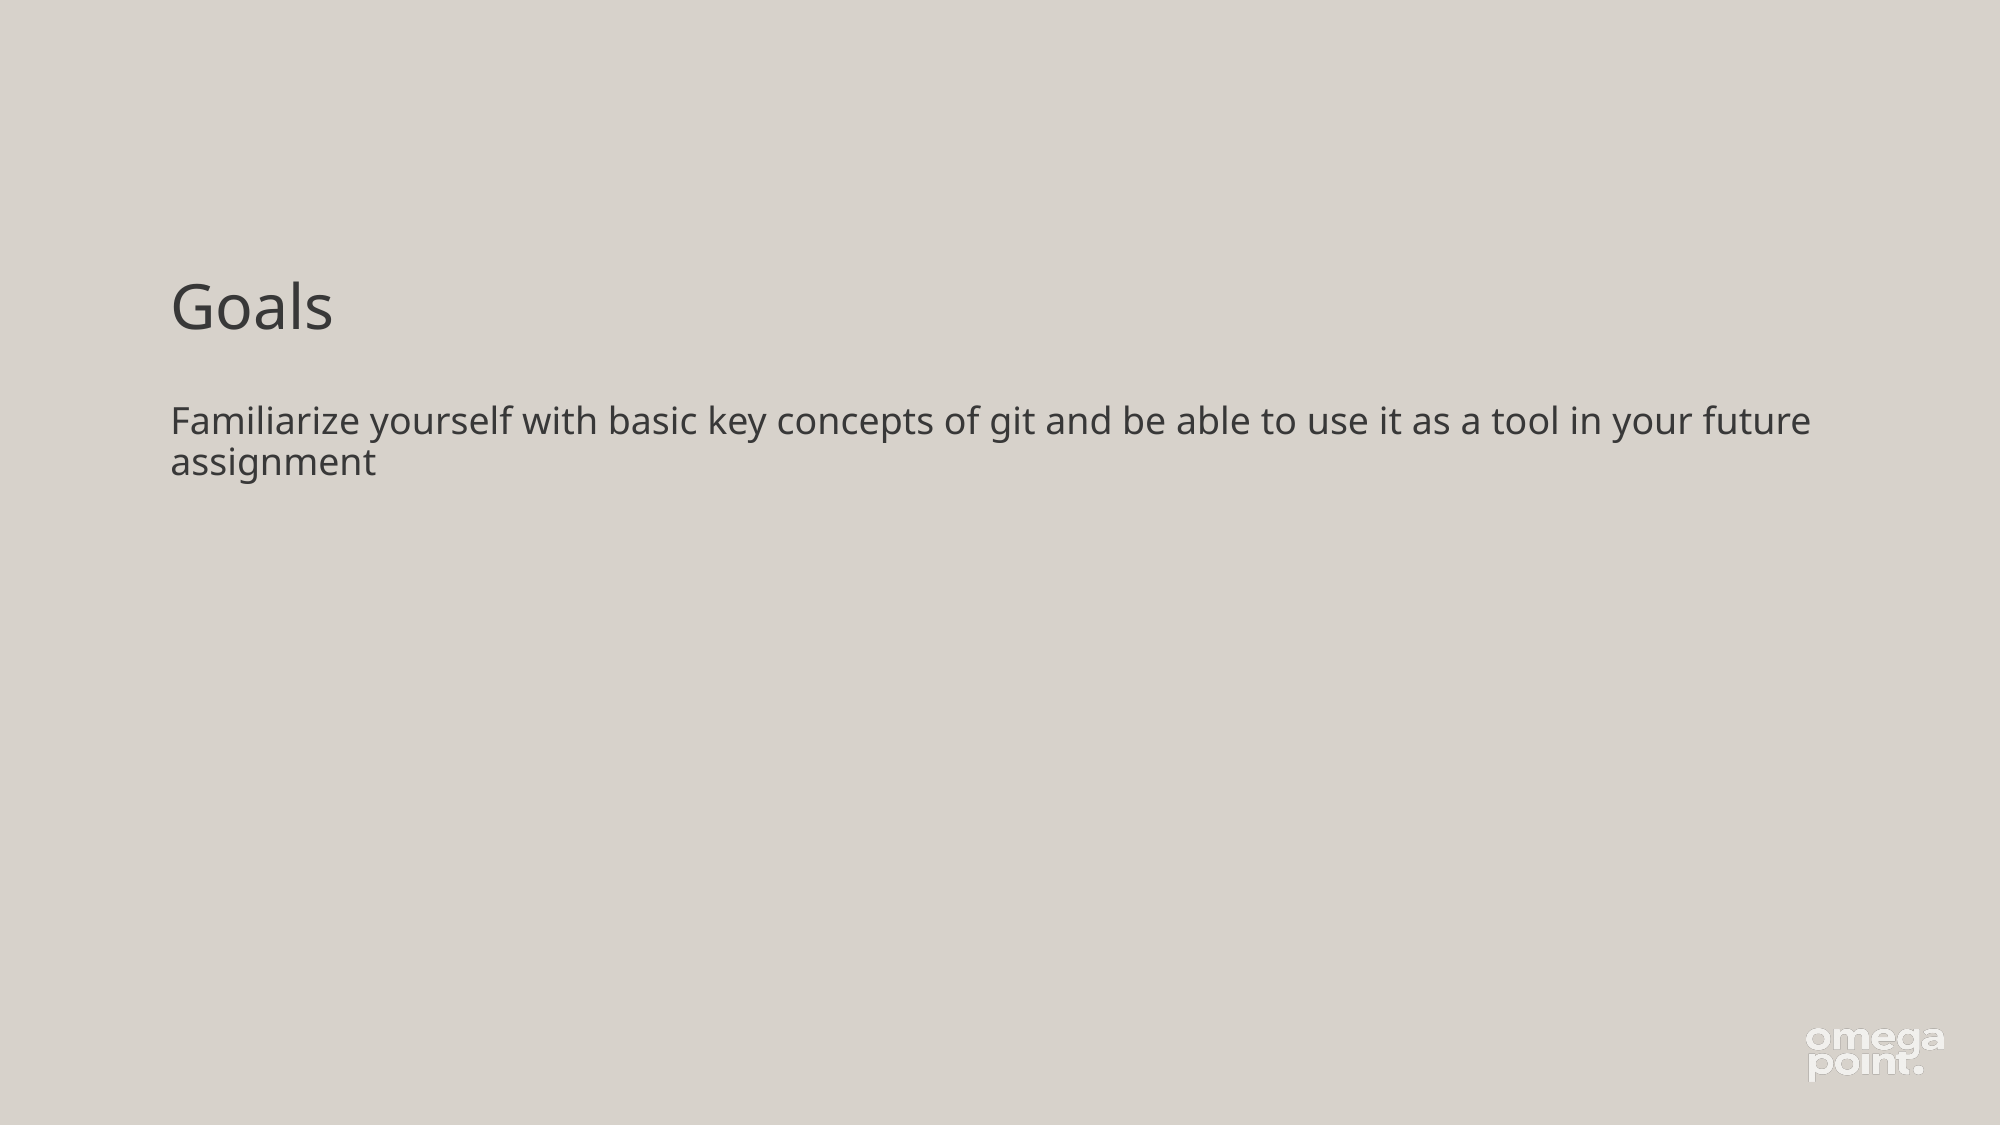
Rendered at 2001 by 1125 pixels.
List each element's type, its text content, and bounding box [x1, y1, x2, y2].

list Familiarize yourself with basic key concepts of git and be able to use it as a tool in your future assignment [155, 394, 1845, 1044]
title Goals [155, 61, 1845, 351]
